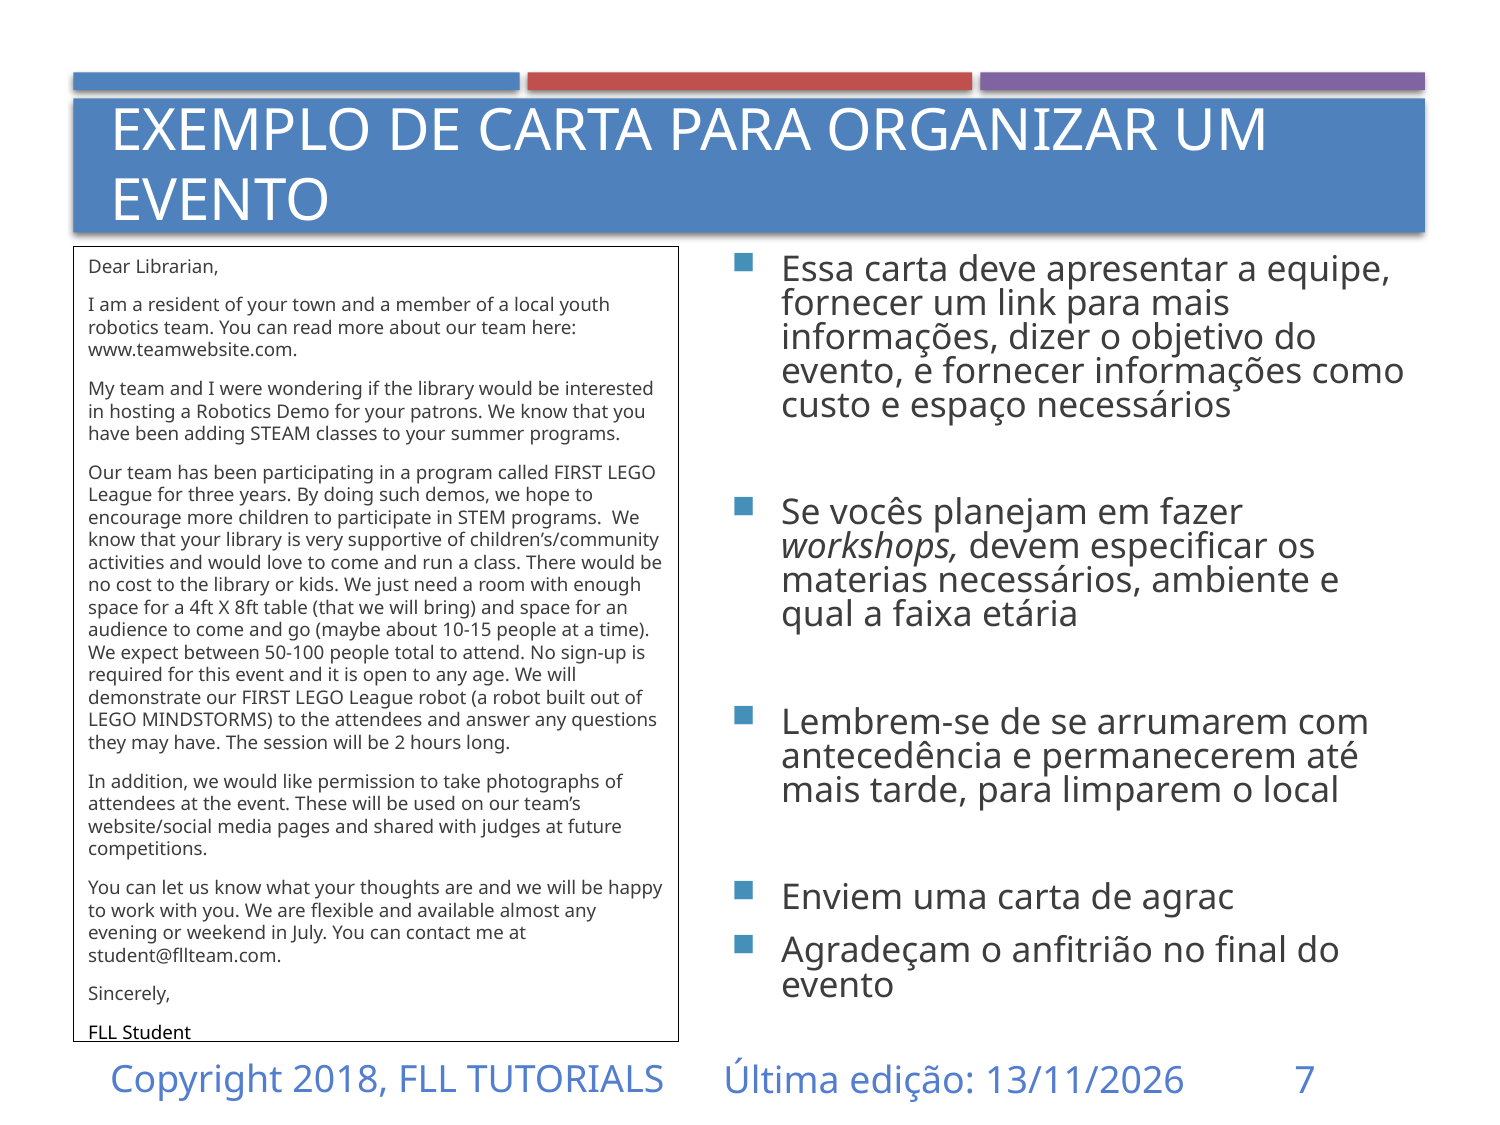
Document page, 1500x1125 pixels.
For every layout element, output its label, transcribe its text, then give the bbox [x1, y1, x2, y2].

text_box Exemplo de carta para organizar um evento [95, 141, 1406, 240]
text_box 7 [1279, 1048, 1406, 1109]
text_box Essa carta deve apresentar a equipe, fornecer um link para mais informações, dizer o objetivo do evento, e fornecer informações como custo e espaço necessários Se vocês planejam em fazer workshops, devem especificar os materias necessários, ambiente e qual a faixa etária Lembrem-se de se arrumarem com antecedência e permanecerem até mais tarde, para limparem o local Enviem uma carta de agrac Agradeçam o anfitrião no final do evento [716, 246, 1423, 1012]
text_box Copyright 2018, FLL TUTORIALS [95, 1047, 685, 1108]
text_box Dear Librarian, I am a resident of your town and a member of a local youth robotics team. You can read more about our team here: www.teamwebsite.com. My team and I were wondering if the library would be interested in hosting a Robotics Demo for your patrons. We know that you have been adding STEAM classes to your summer programs. Our team has been participating in a program called FIRST LEGO League for three years. By doing such demos, we hope to encourage more children to participate in STEM programs. We know that your library is very supportive of children’s/community activities and would love to come and run a class. There would be no cost to the library or kids. We just need a room with enough space for a 4ft X 8ft table (that we will bring) and space for an audience to come and go (maybe about 10-15 people at a time). We expect between 50-100 people total to attend. No sign-up is required for this event and it is open to any age. We will demonstrate our FIRST LEGO League robot (a robot built out of LEGO MINDSTORMS) to the attendees and answer any questions they may have. The session will be 2 hours long. In addition, we would like permission to take photographs of attendees at the event. These will be used on our team’s website/social media pages and shared with judges at future competitions. You can let us know what your thoughts are and we will be happy to work with you. We are flexible and available almost any evening or weekend in July. You can contact me at student@fllteam.com. Sincerely, FLL Student [73, 246, 679, 1042]
text_box Última edição: 01/10/2018 [708, 1048, 1262, 1109]
